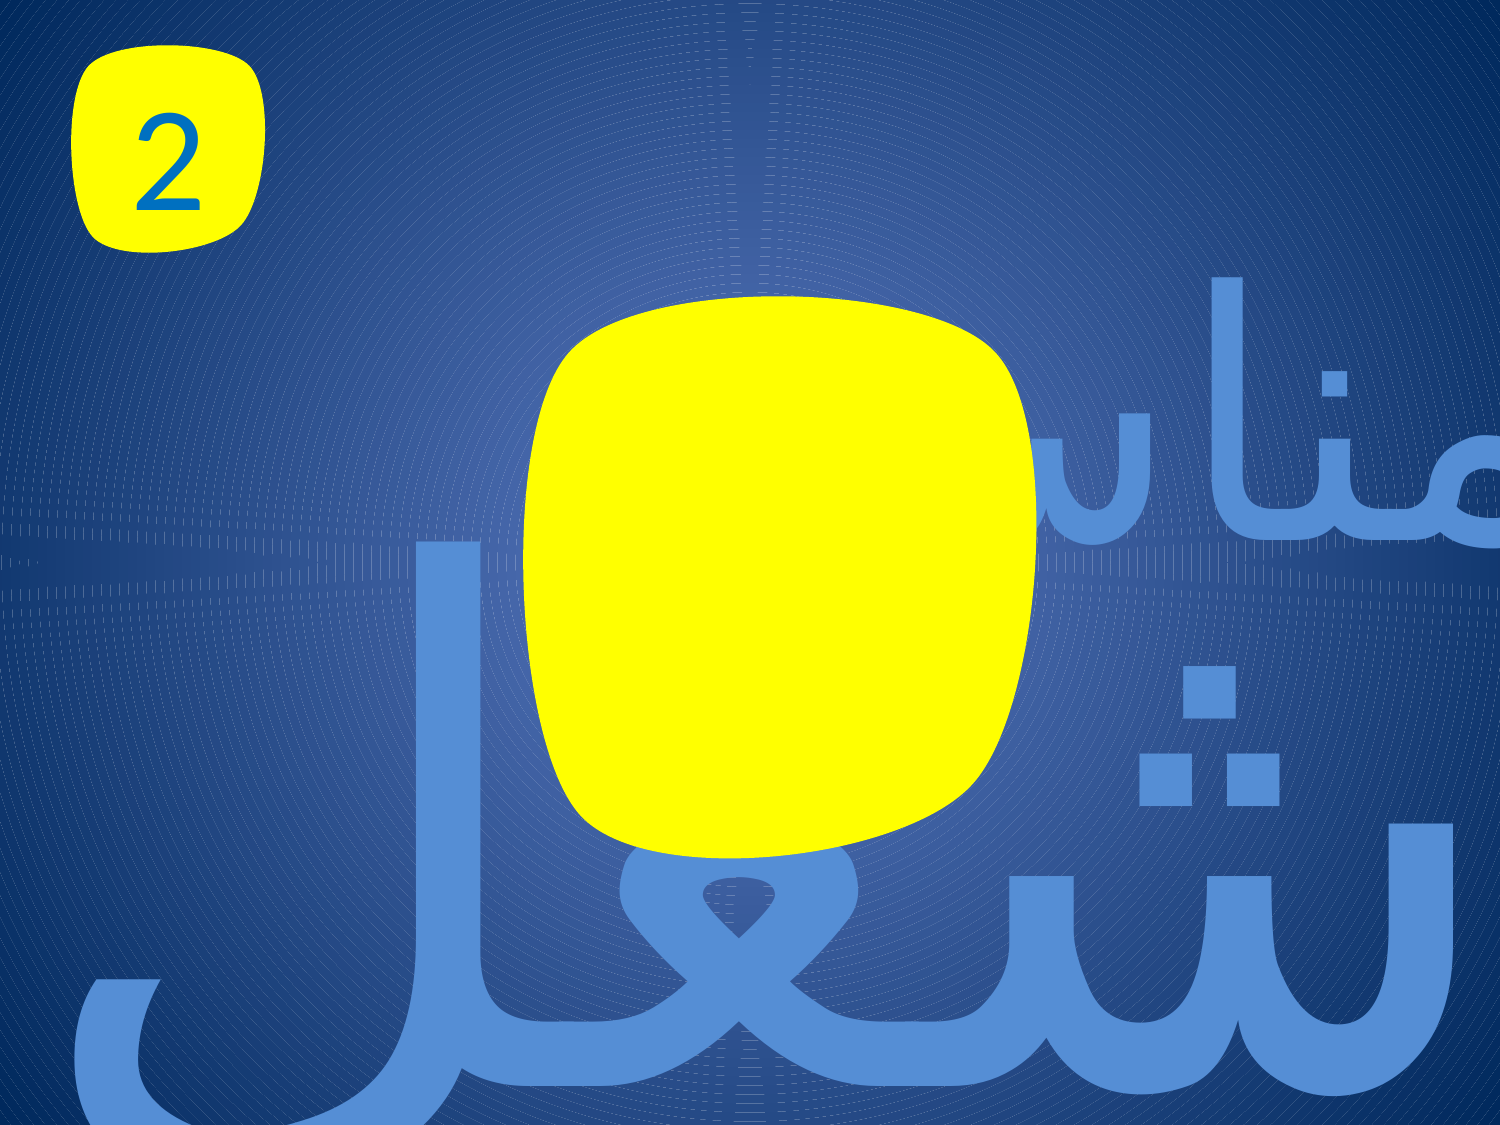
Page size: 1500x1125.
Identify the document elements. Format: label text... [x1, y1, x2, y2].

text_box شعل [0, 362, 1500, 1125]
text_box [521, 294, 1039, 861]
text_box مناسب‌ [424, 187, 1500, 362]
text_box 2 [69, 43, 268, 255]
